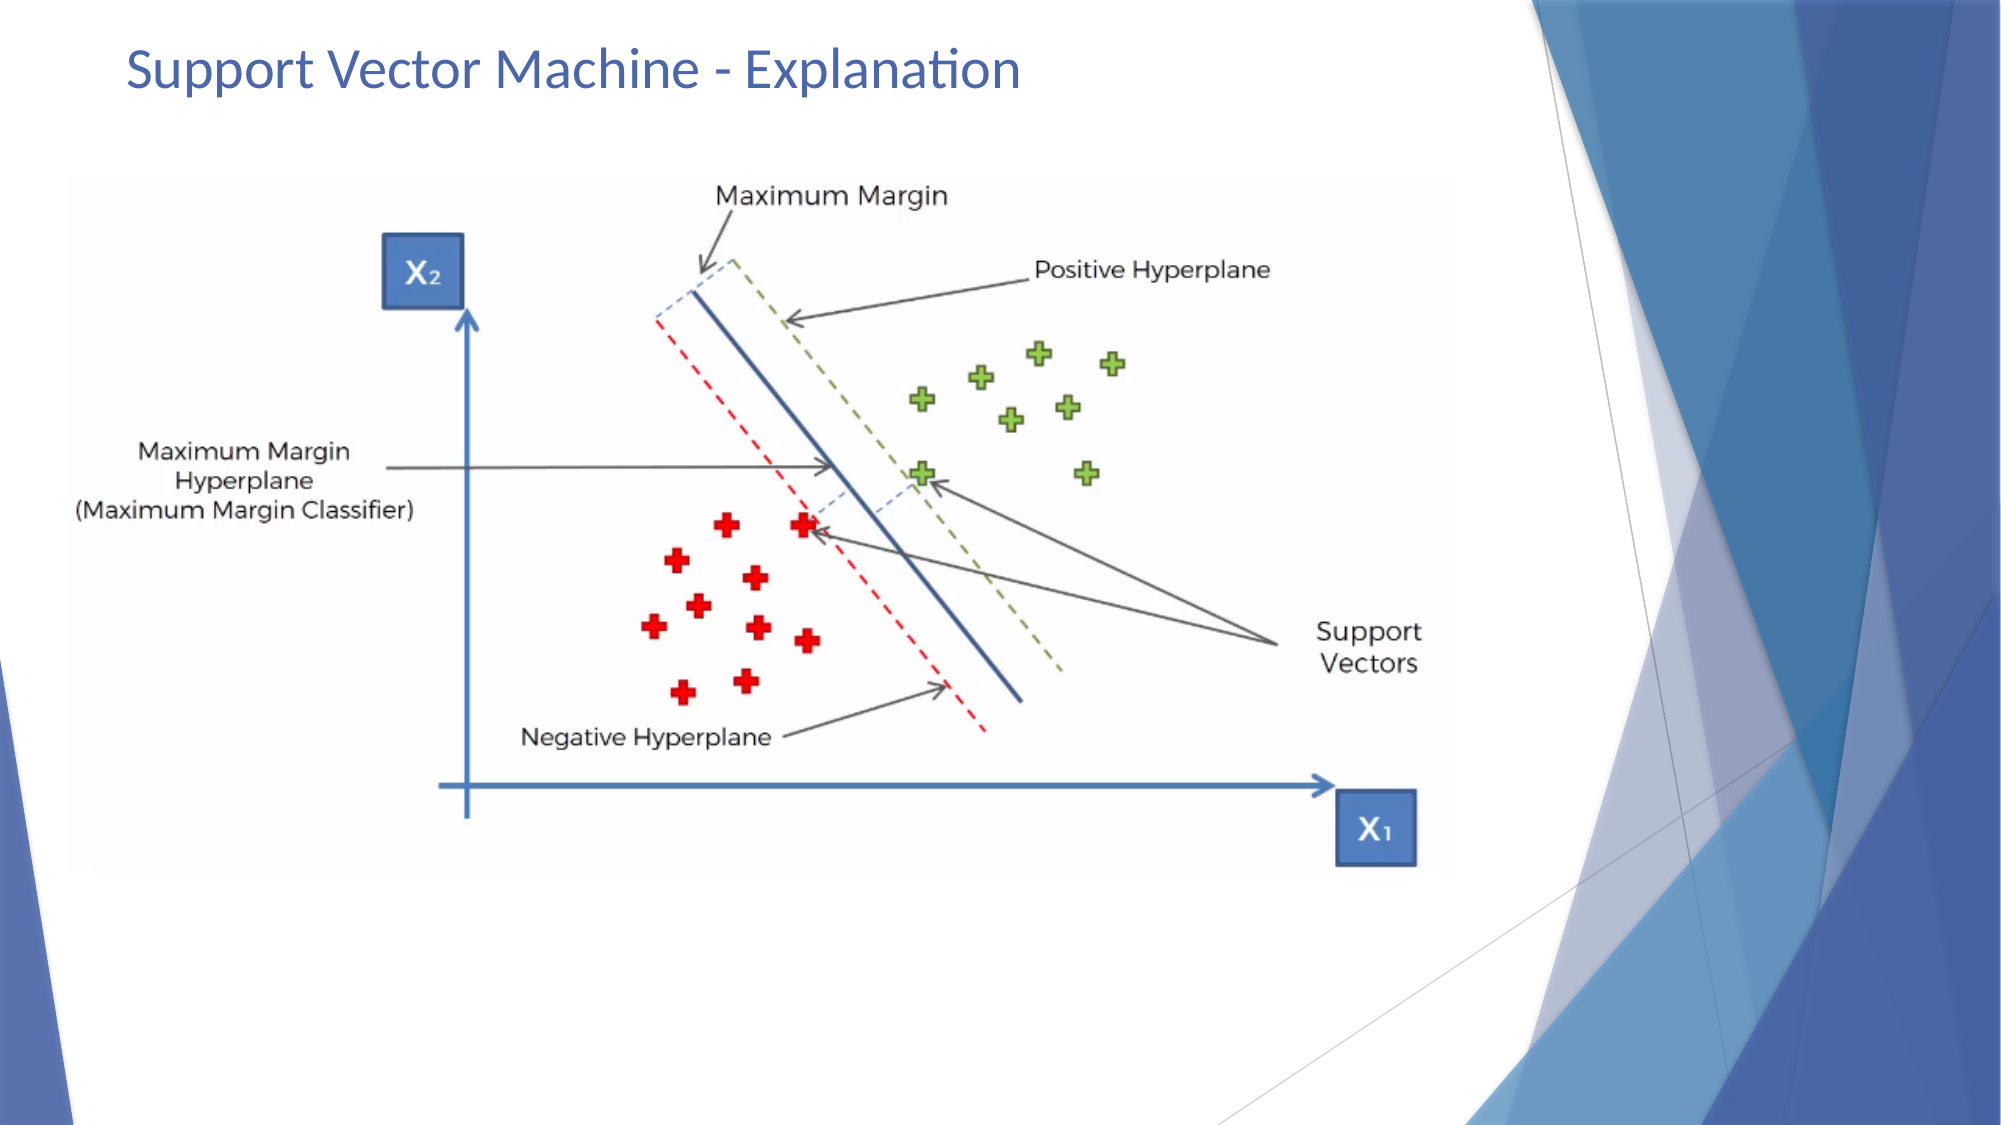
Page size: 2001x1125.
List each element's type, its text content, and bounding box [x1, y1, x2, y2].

picture [66, 174, 1457, 873]
title Support Vector Machine - Explanation [111, 22, 1522, 98]
